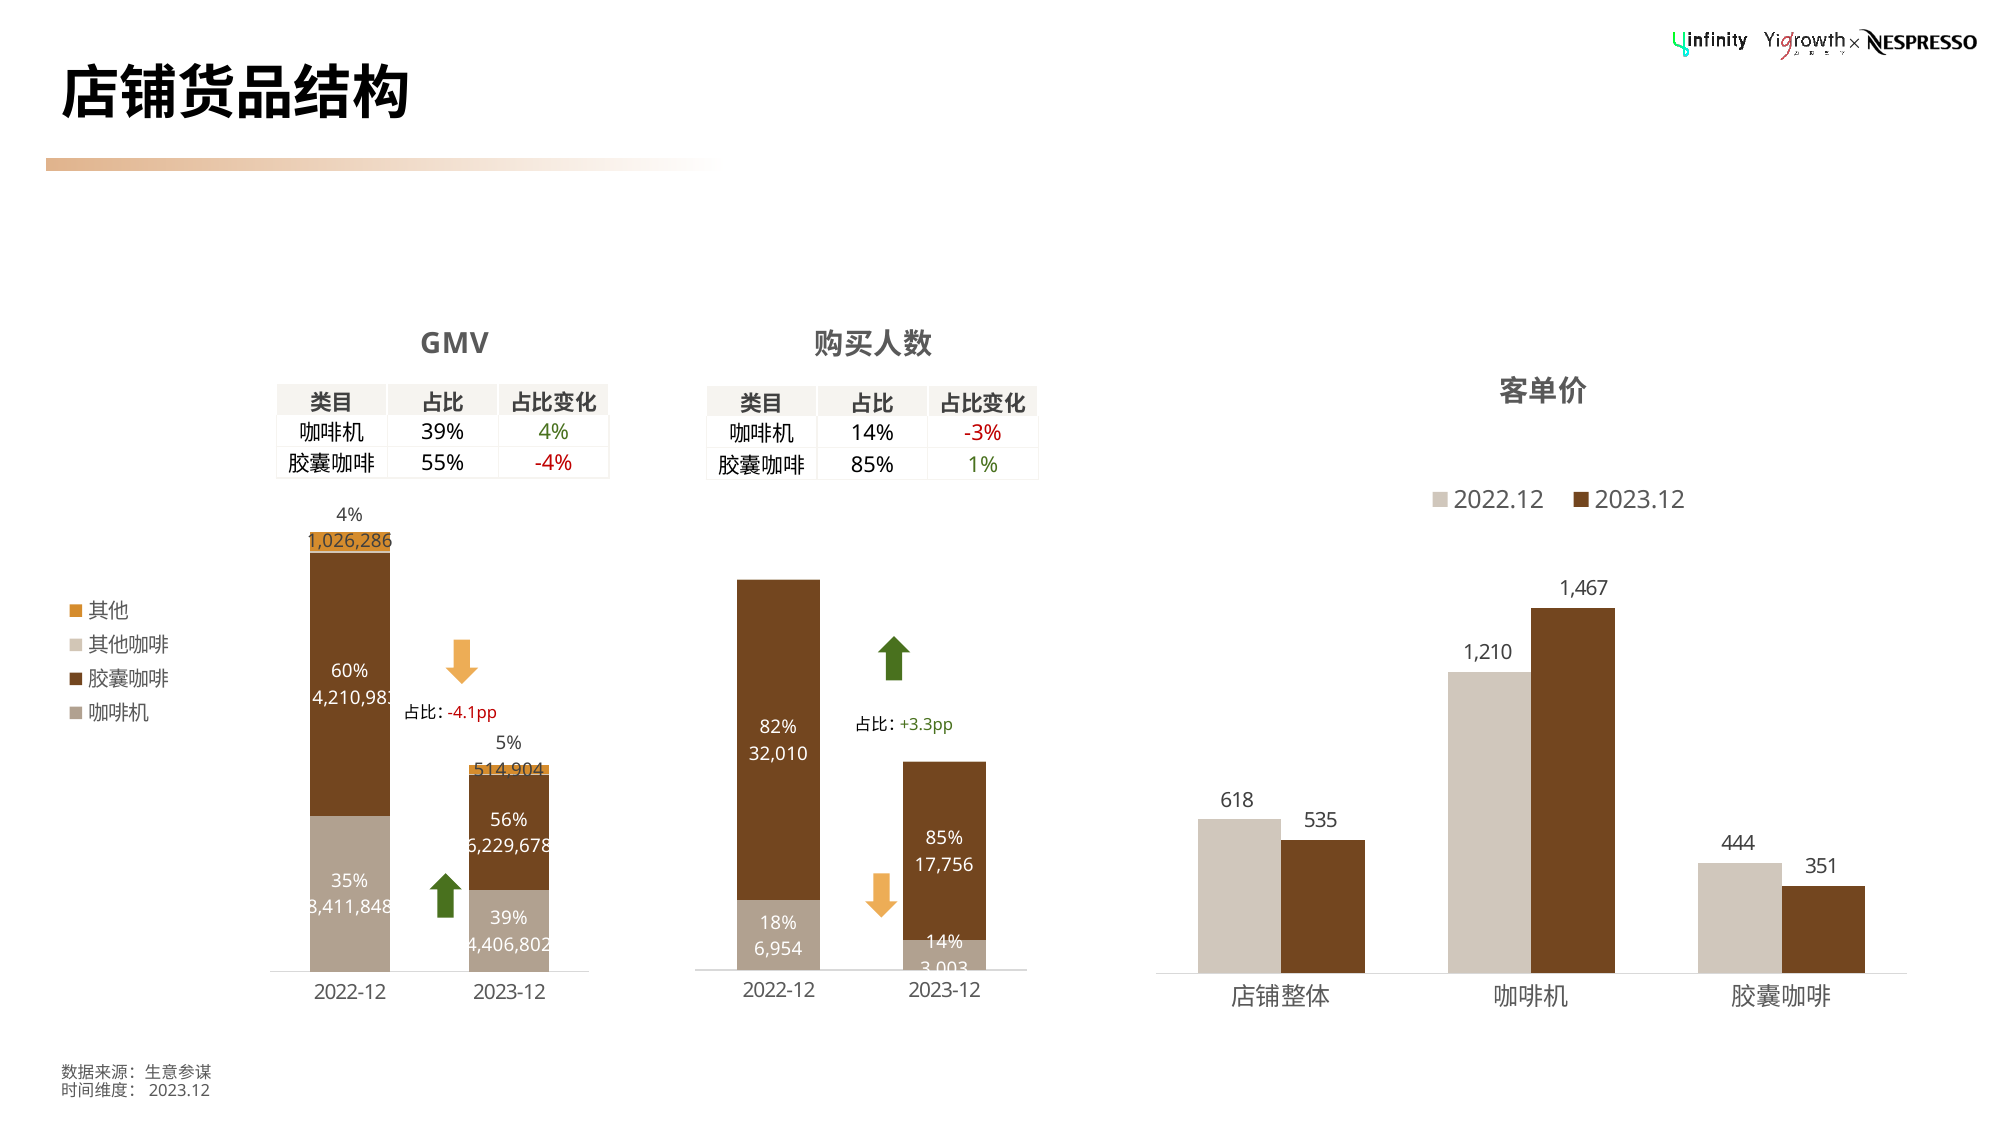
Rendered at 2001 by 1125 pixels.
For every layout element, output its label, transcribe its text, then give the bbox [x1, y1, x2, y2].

title 店铺货品结构 [46, 36, 1594, 153]
chart [1132, 308, 1931, 1051]
picture [1664, 24, 2000, 62]
list 数据来源：生意参谋 时间维度：2023.12 [46, 1057, 1954, 1107]
chart [50, 307, 1057, 1017]
